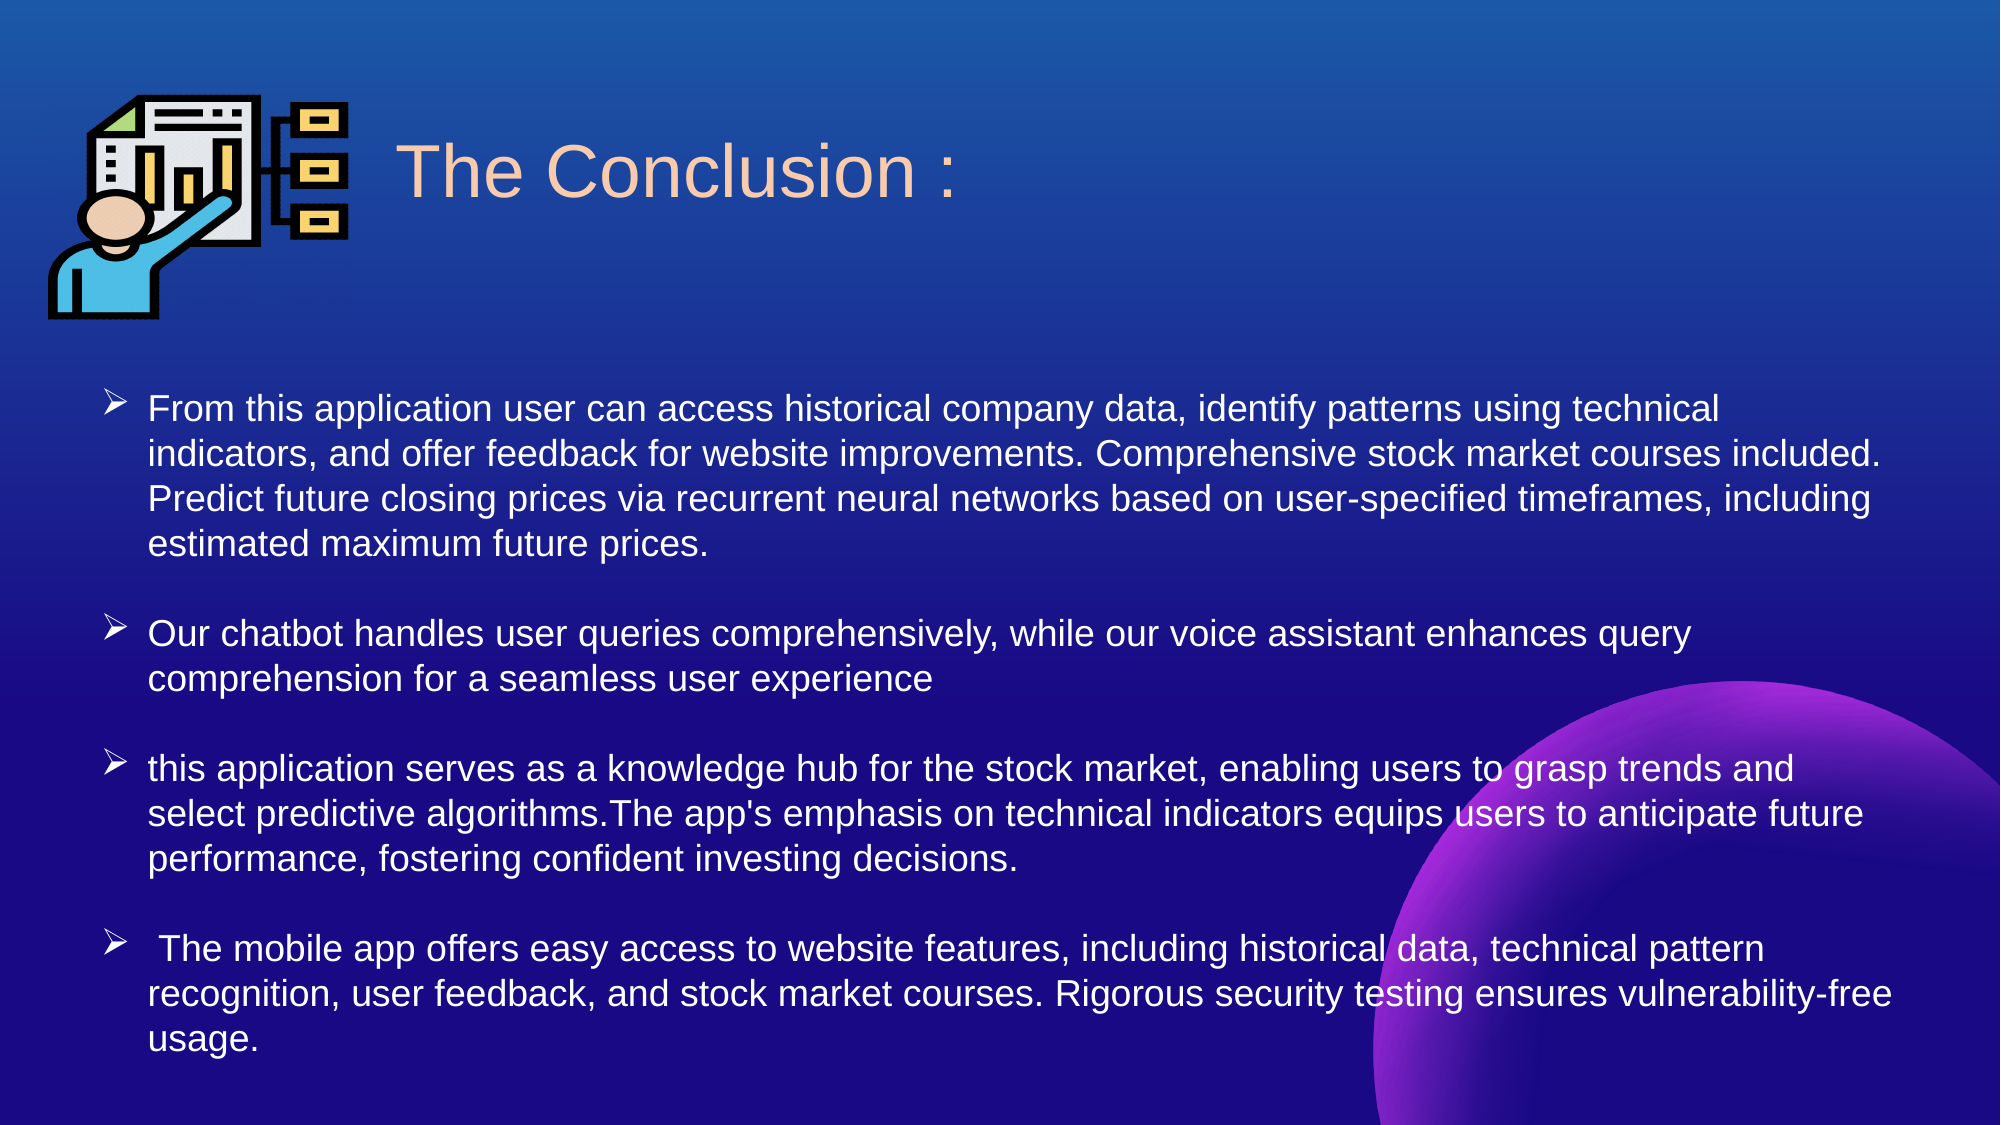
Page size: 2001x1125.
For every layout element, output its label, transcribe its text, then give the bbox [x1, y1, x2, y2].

picture [1236, 544, 2000, 1125]
text_box The Conclusion : [381, 115, 1344, 220]
picture [43, 91, 353, 323]
text_box From this application user can access historical company data, identify patterns using technical indicators, and offer feedback for website improvements. Comprehensive stock market courses included. Predict future closing prices via recurrent neural networks based on user-specified timeframes, including estimated maximum future prices. Our chatbot handles user queries comprehensively, while our voice assistant enhances query comprehension for a seamless user experience this application serves as a knowledge hub for the stock market, enabling users to grasp trends and select predictive algorithms.The app's emphasis on technical indicators equips users to anticipate future performance, fostering confident investing decisions. The mobile app offers easy access to website features, including historical data, technical pattern recognition, user feedback, and stock market courses. Rigorous security testing ensures vulnerability-free usage. [86, 376, 1914, 1092]
